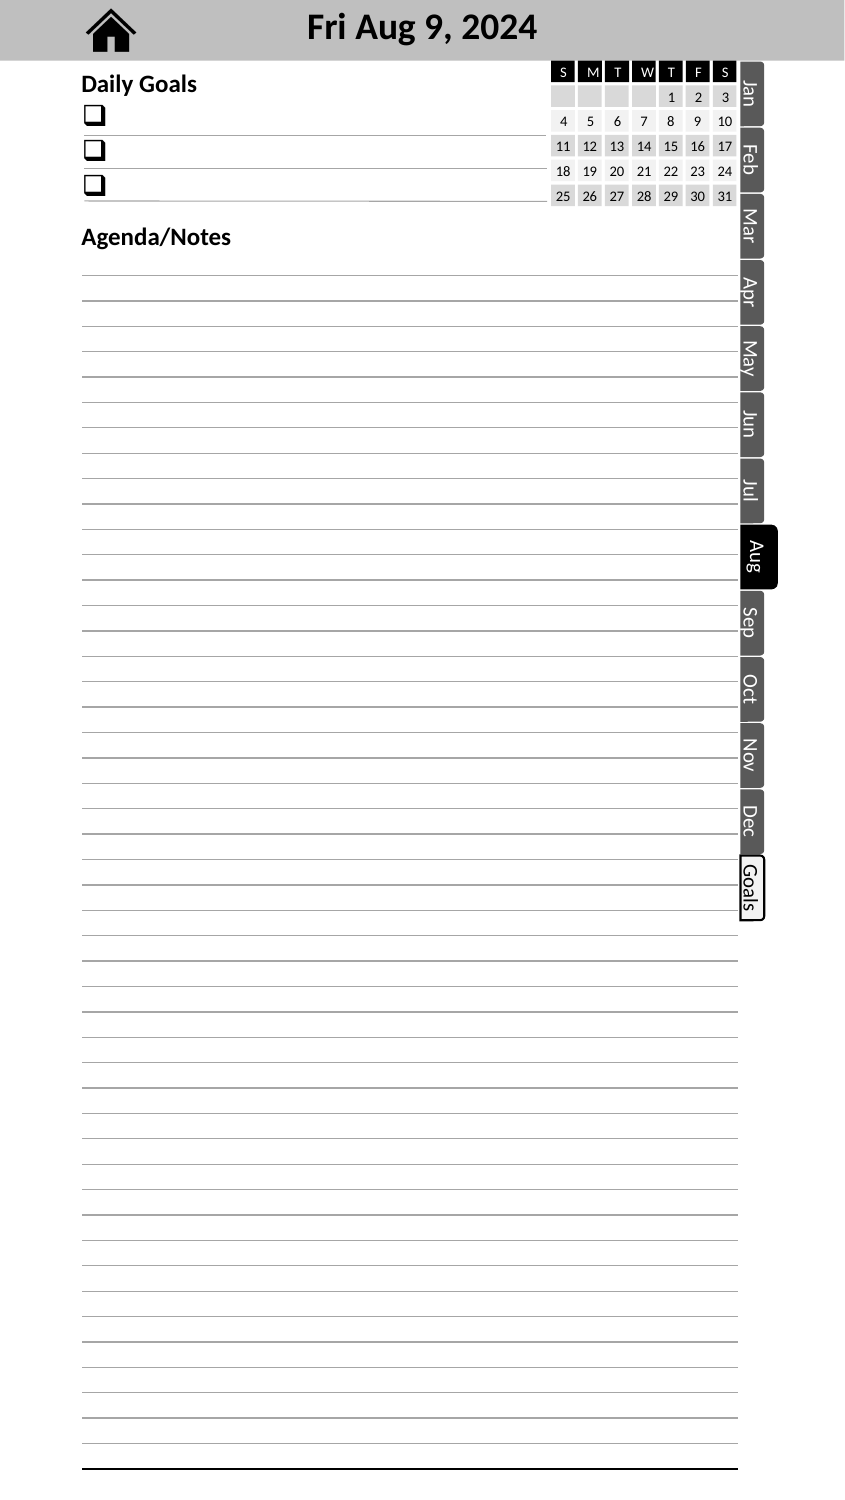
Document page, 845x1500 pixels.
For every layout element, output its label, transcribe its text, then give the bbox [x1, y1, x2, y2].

list Fri Aug 9, 2024 [190, 0, 655, 61]
picture [82, 1, 140, 59]
